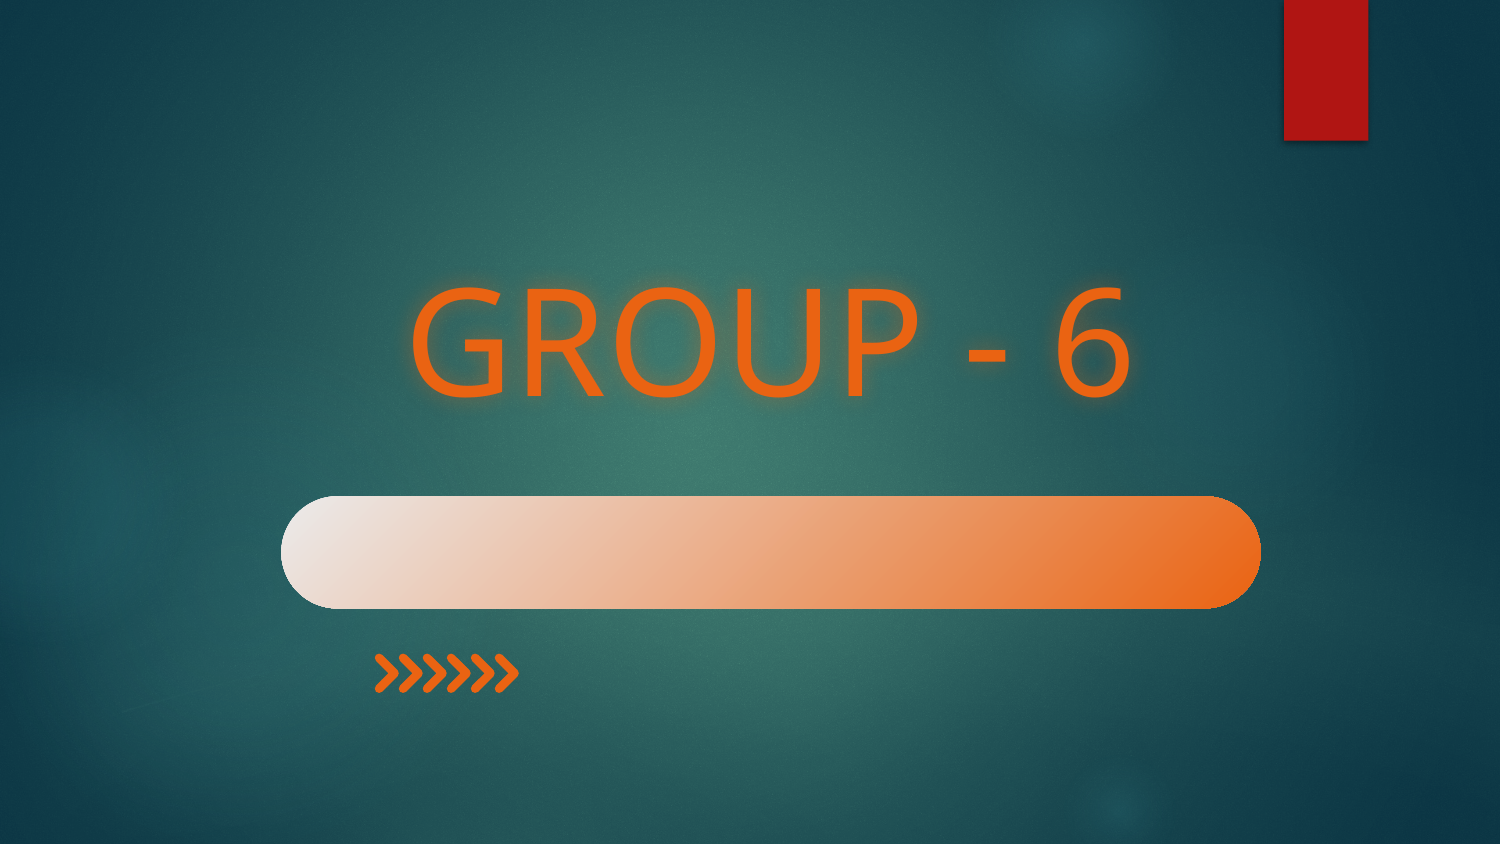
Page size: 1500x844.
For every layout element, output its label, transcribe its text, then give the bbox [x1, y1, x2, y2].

picture [0, 0, 1500, 844]
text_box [374, 652, 520, 693]
text_box [281, 496, 1261, 609]
title GROUP - 6 [137, 199, 1404, 474]
